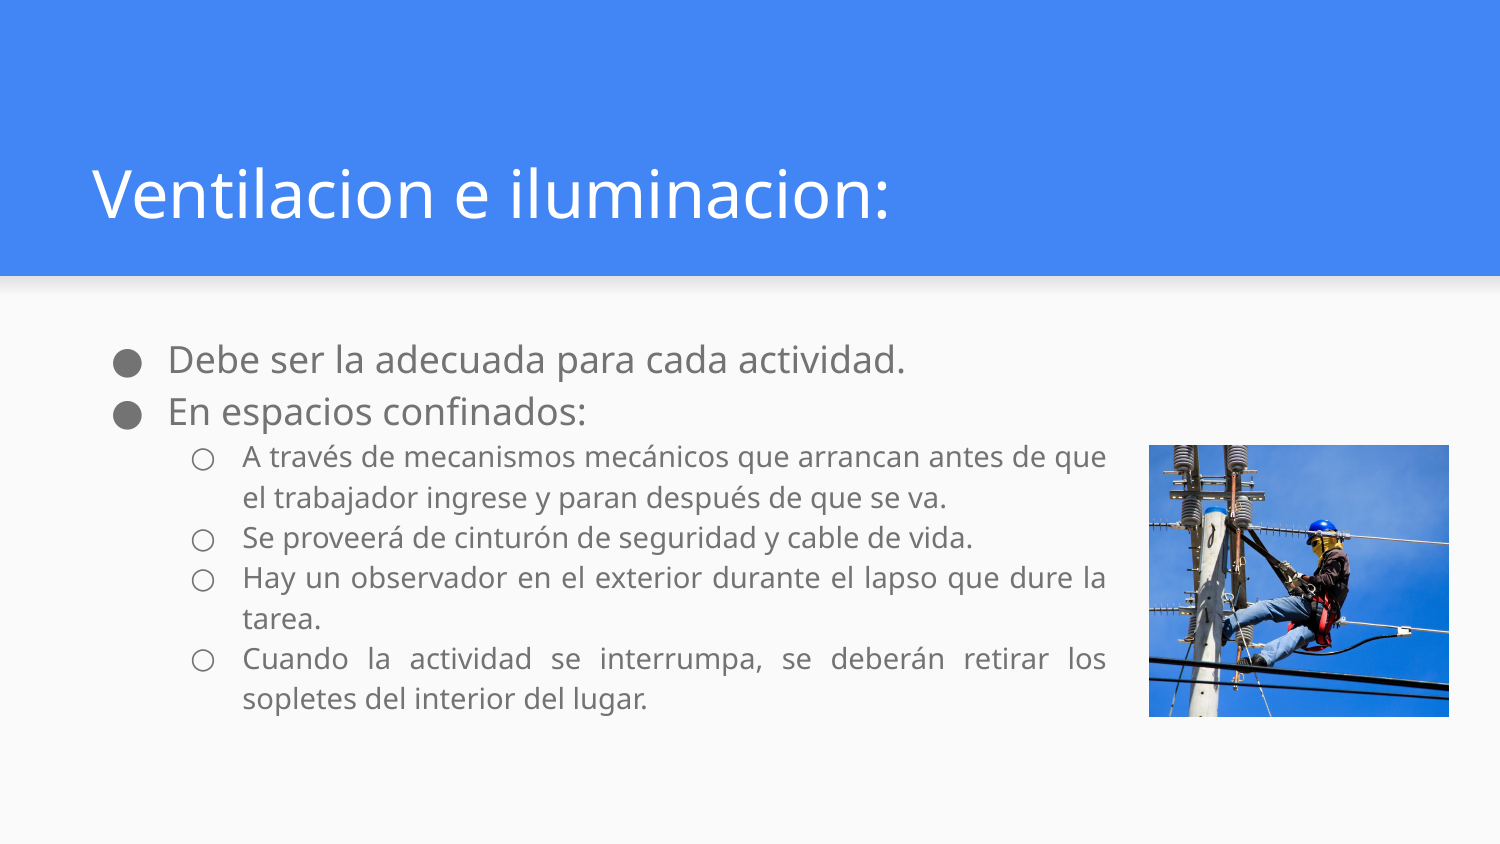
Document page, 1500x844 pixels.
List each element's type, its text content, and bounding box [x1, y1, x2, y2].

title Ventilacion e iluminacion: [77, 121, 1427, 248]
picture [1149, 444, 1449, 718]
list Debe ser la adecuada para cada actividad. En espacios confinados: A través de mecanismos mecánicos que arrancan antes de que el trabajador ingrese y paran después de que se va. Se proveerá de cinturón de seguridad y cable de vida. Hay un observador en el exterior durante el lapso que dure la tarea. Cuando la actividad se interrumpa, se deberán retirar los sopletes del interior del lugar. [77, 314, 1123, 760]
